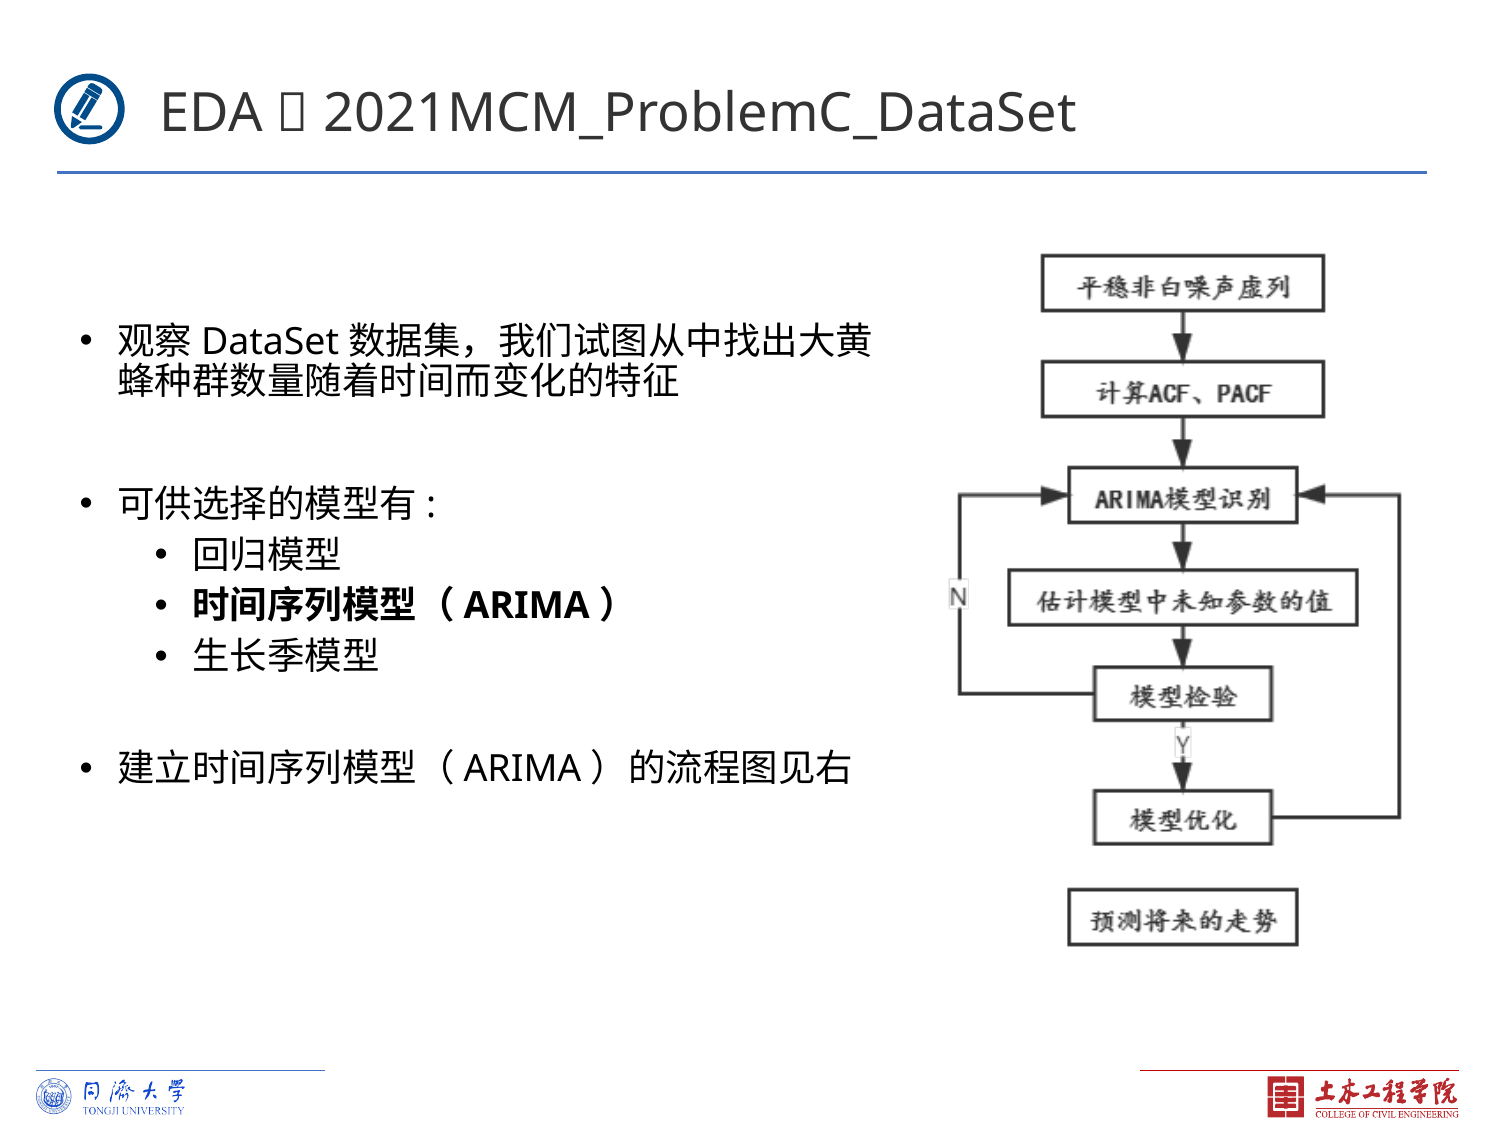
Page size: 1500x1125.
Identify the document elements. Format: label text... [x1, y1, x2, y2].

list 观察DataSet数据集，我们试图从中找出大黄蜂种群数量随着时间而变化的特征 可供选择的模型有: 回归模型 时间序列模型（ARIMA） 生长季模型 建立时间序列模型（ARIMA）的流程图见右 [64, 314, 904, 811]
list EDA  2021MCM_ProblemC_DataSet [144, 76, 1179, 152]
picture [915, 212, 1442, 989]
picture [33, 1076, 188, 1118]
